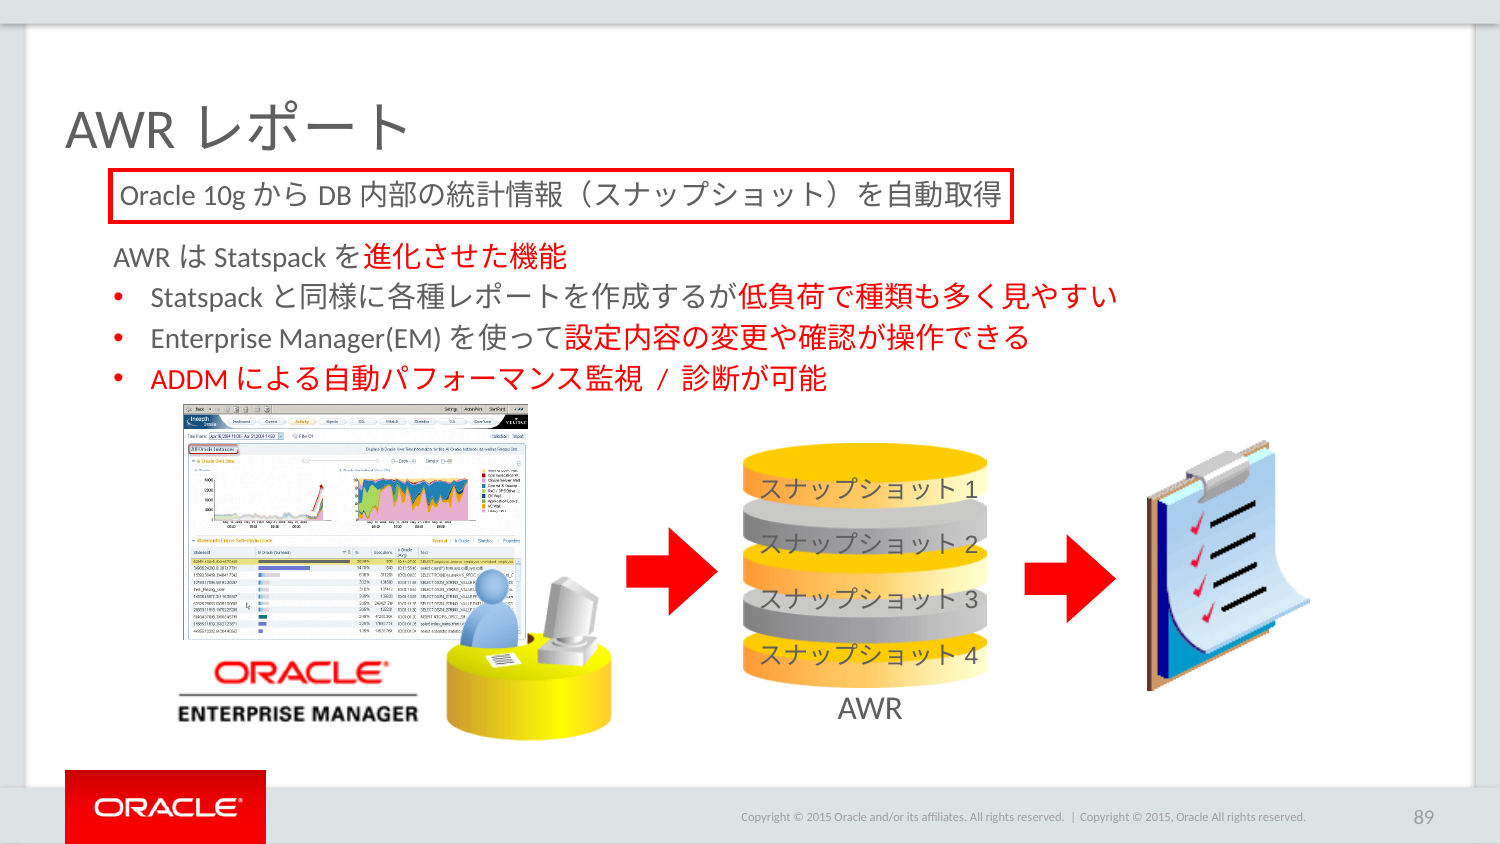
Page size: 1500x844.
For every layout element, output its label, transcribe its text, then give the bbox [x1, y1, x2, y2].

title AWRレポート [65, 49, 1435, 160]
footer Copyright © 2015, Oracle All rights reserved. [1080, 806, 1388, 830]
text_box Oracle 10gからDB内部の統計情報（スナップショット）を自動取得 [110, 169, 1012, 222]
text_box AWRはStatspackを進化させた機能 Statspackと同様に各種レポートを作成するが低負荷で種類も多く見やすい Enterprise Manager(EM)を使って設定内容の変更や確認が操作できる ADDMによる自動パフォーマンス監視 / 診断が可能 [113, 237, 1466, 391]
picture [65, 770, 266, 844]
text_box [158, 404, 1310, 744]
slide_number 89 [1388, 806, 1435, 830]
